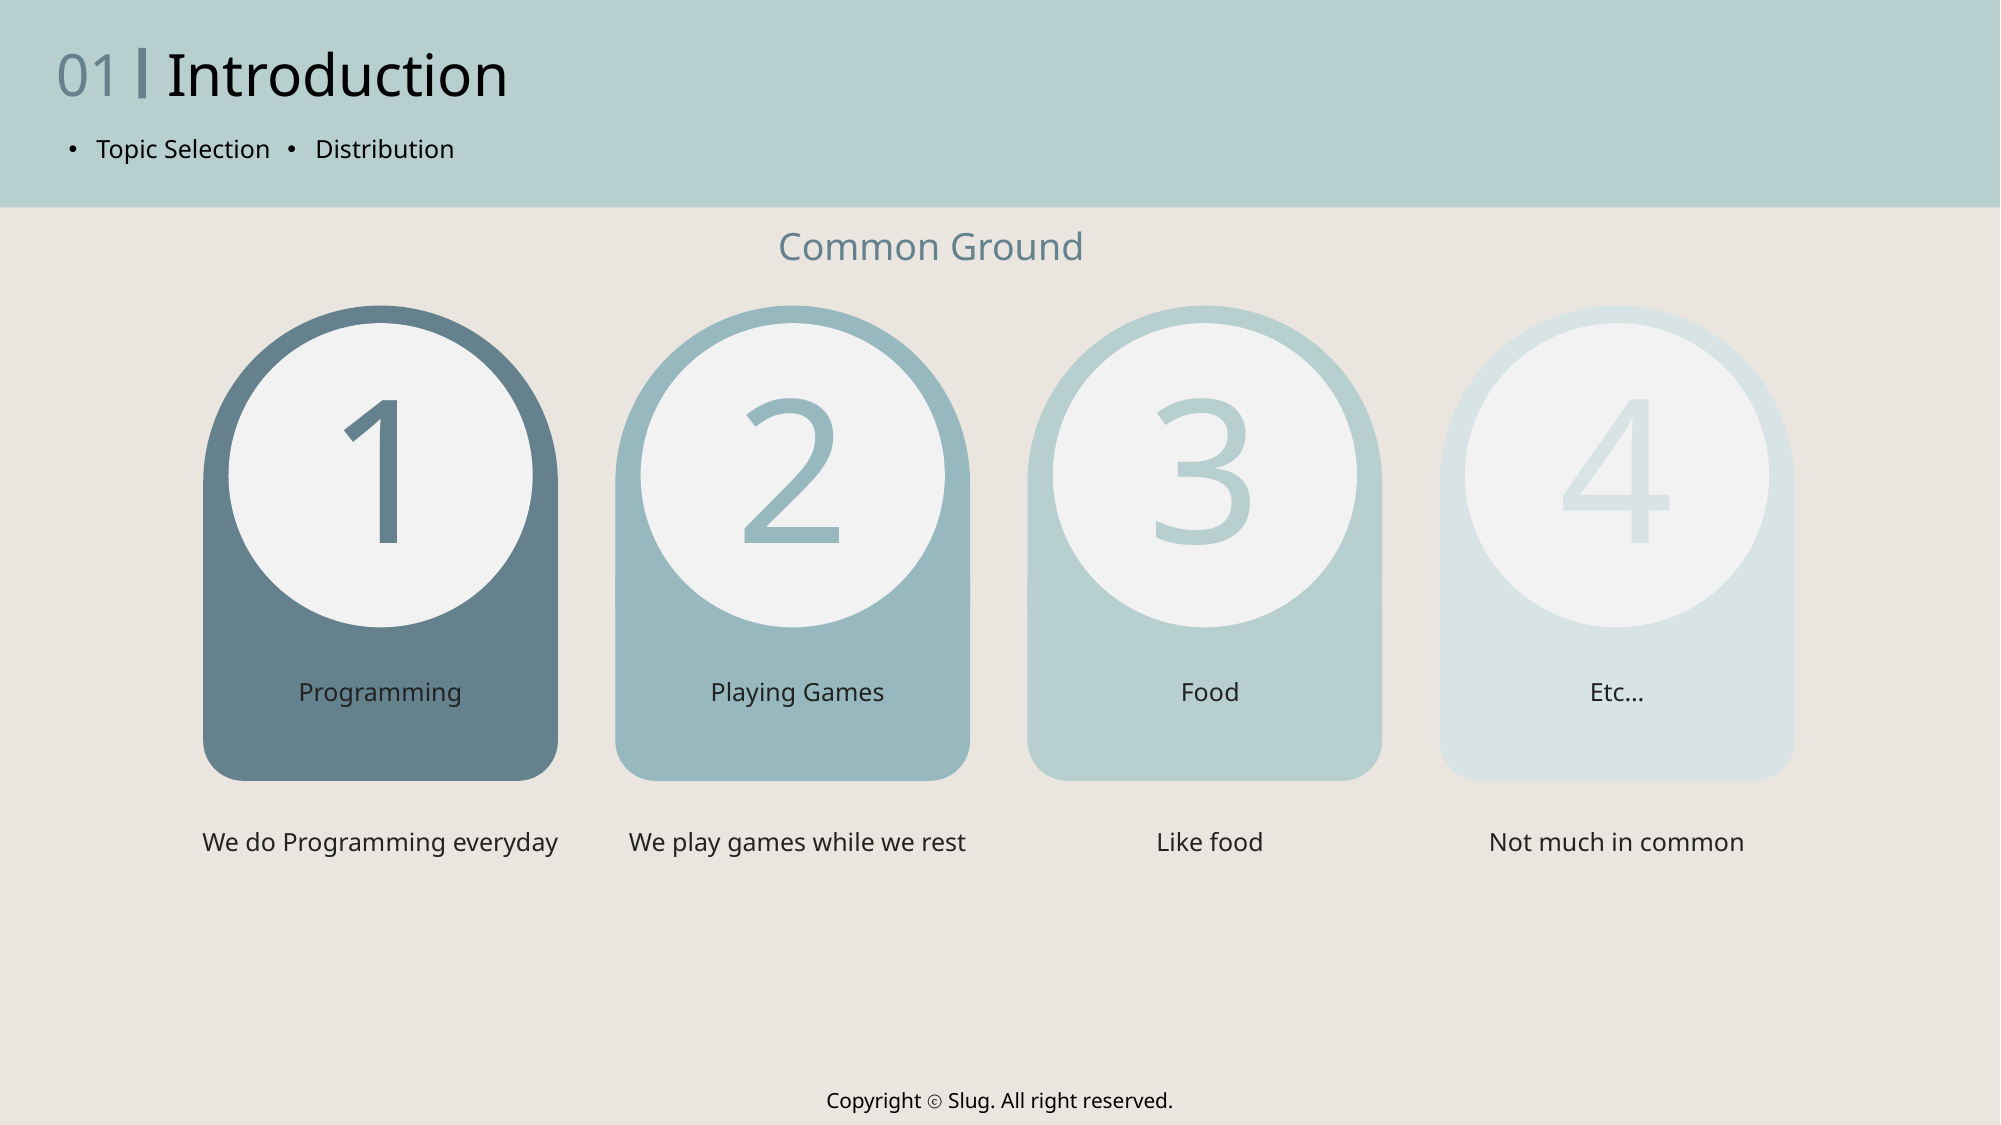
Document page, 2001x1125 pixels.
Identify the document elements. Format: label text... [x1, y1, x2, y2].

text_box [137, 47, 147, 99]
text_box Introduction [152, 30, 595, 115]
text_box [1439, 305, 1795, 781]
text_box Copyright ⓒ Slug. All right reserved. [740, 1080, 1260, 1120]
text_box Topic Selection [53, 126, 272, 171]
text_box We play games while we rest [584, 819, 996, 864]
text_box Distribution [272, 126, 566, 171]
text_box 01 [41, 30, 152, 115]
text_box [0, 0, 2000, 208]
text_box Common Ground [763, 215, 1177, 276]
text_box We do Programming everyday [167, 819, 584, 864]
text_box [1027, 305, 1383, 781]
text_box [615, 305, 971, 781]
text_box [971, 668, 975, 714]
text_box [203, 305, 558, 781]
text_box Food [1383, 668, 1387, 714]
text_box Not much in common [1403, 819, 1831, 864]
text_box Like food [996, 819, 1403, 864]
